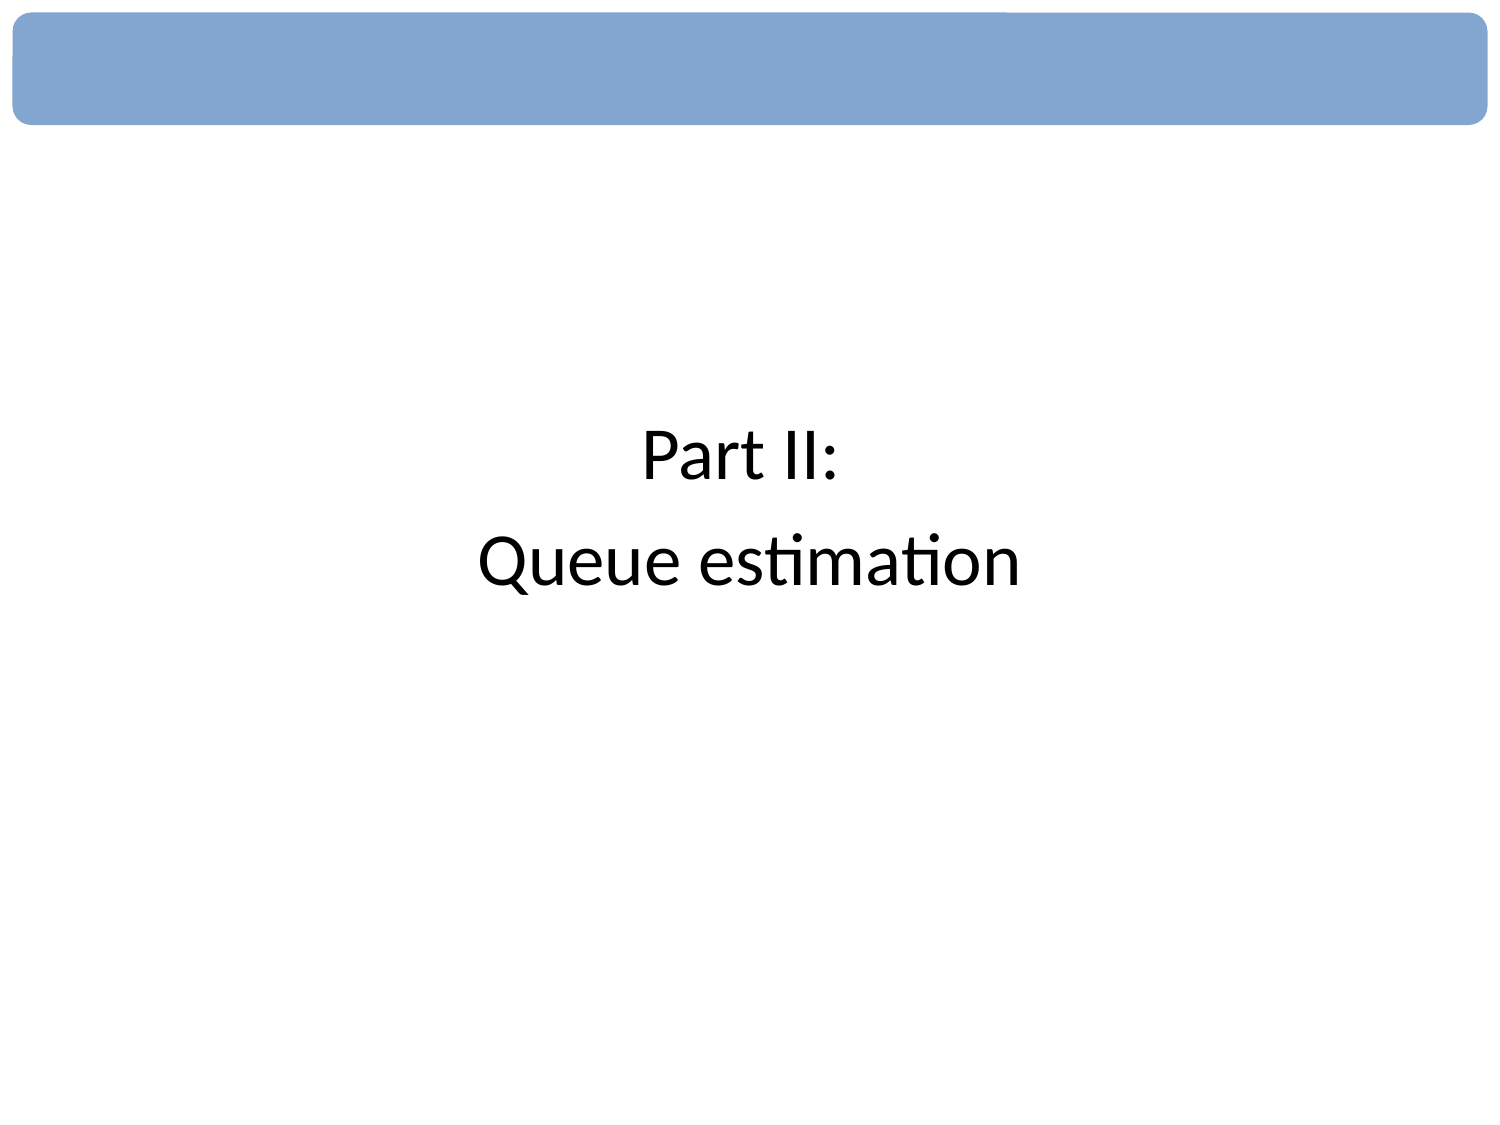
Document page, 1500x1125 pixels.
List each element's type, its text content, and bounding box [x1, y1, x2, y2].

list Part II: Queue estimation [75, 187, 1425, 1005]
